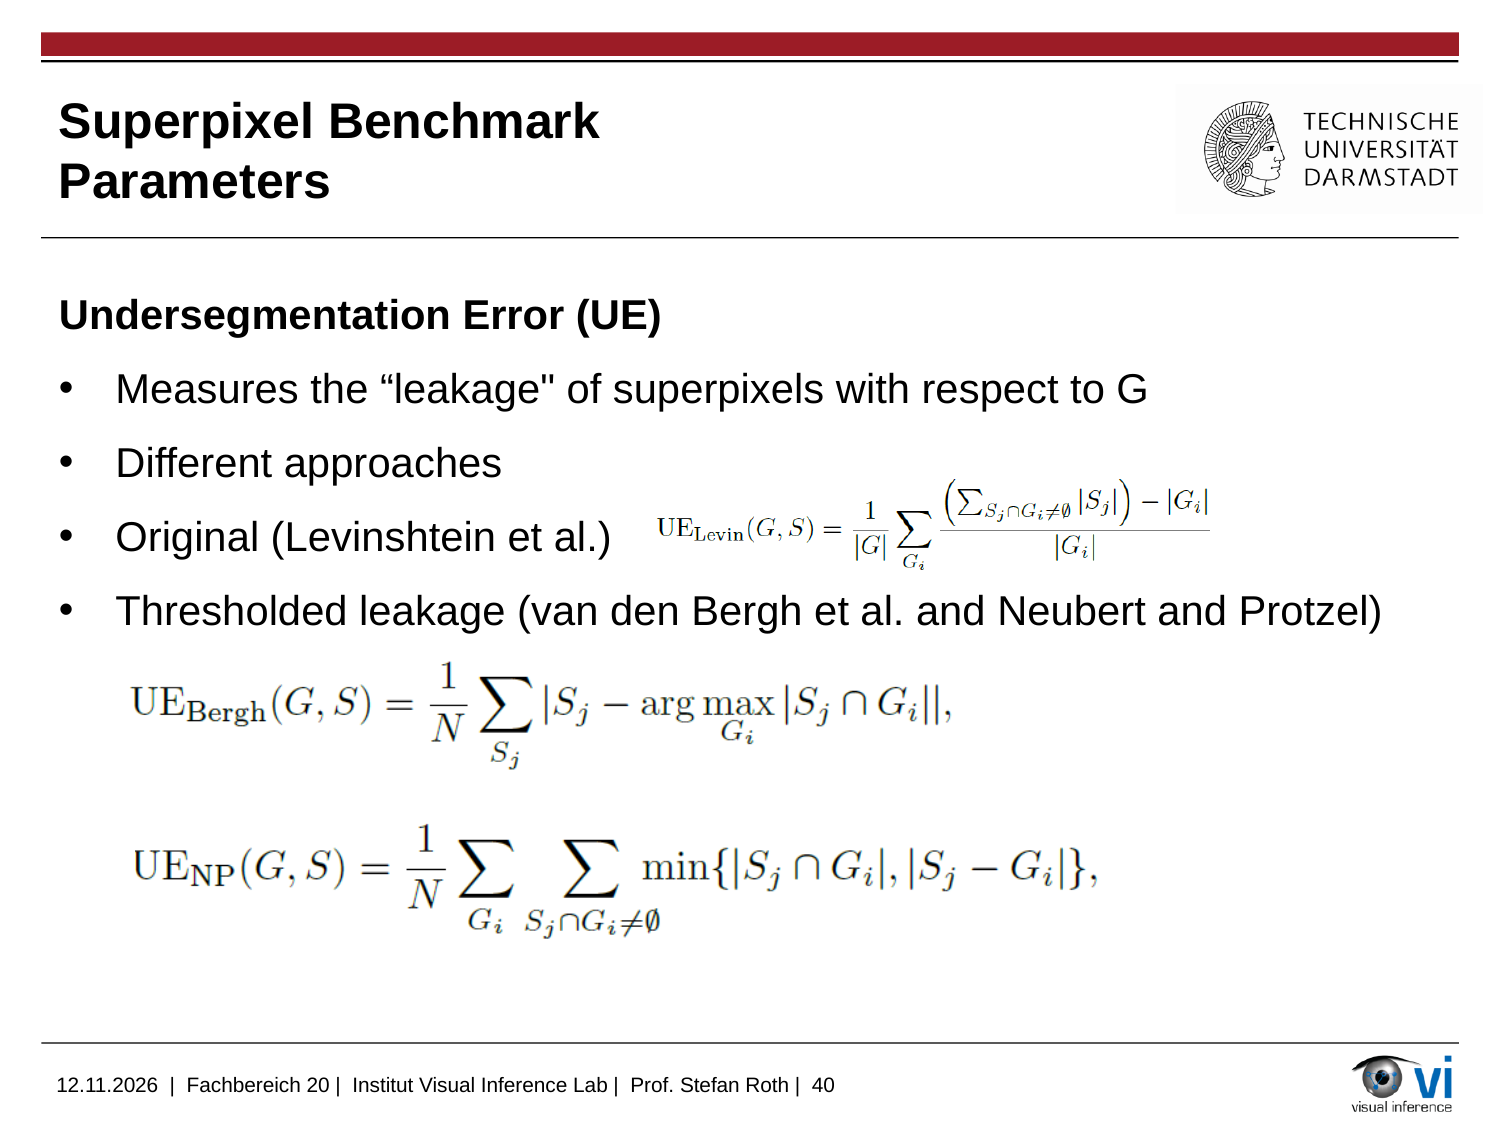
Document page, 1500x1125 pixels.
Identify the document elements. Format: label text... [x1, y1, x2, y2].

picture [643, 467, 1220, 579]
picture [1175, 84, 1483, 214]
picture [135, 811, 1105, 952]
title Superpixel Benchmark Parameters [58, 79, 1149, 218]
list Undersegmentation Error (UE) Measures the “leakage" of superpixels with respect to G Different approaches Original (Levinshtein et al.) Thresholded leakage (van den Bergh et al. and Neubert and Protzel) [58, 265, 1459, 1001]
picture [112, 644, 965, 781]
picture [1351, 1055, 1500, 1112]
